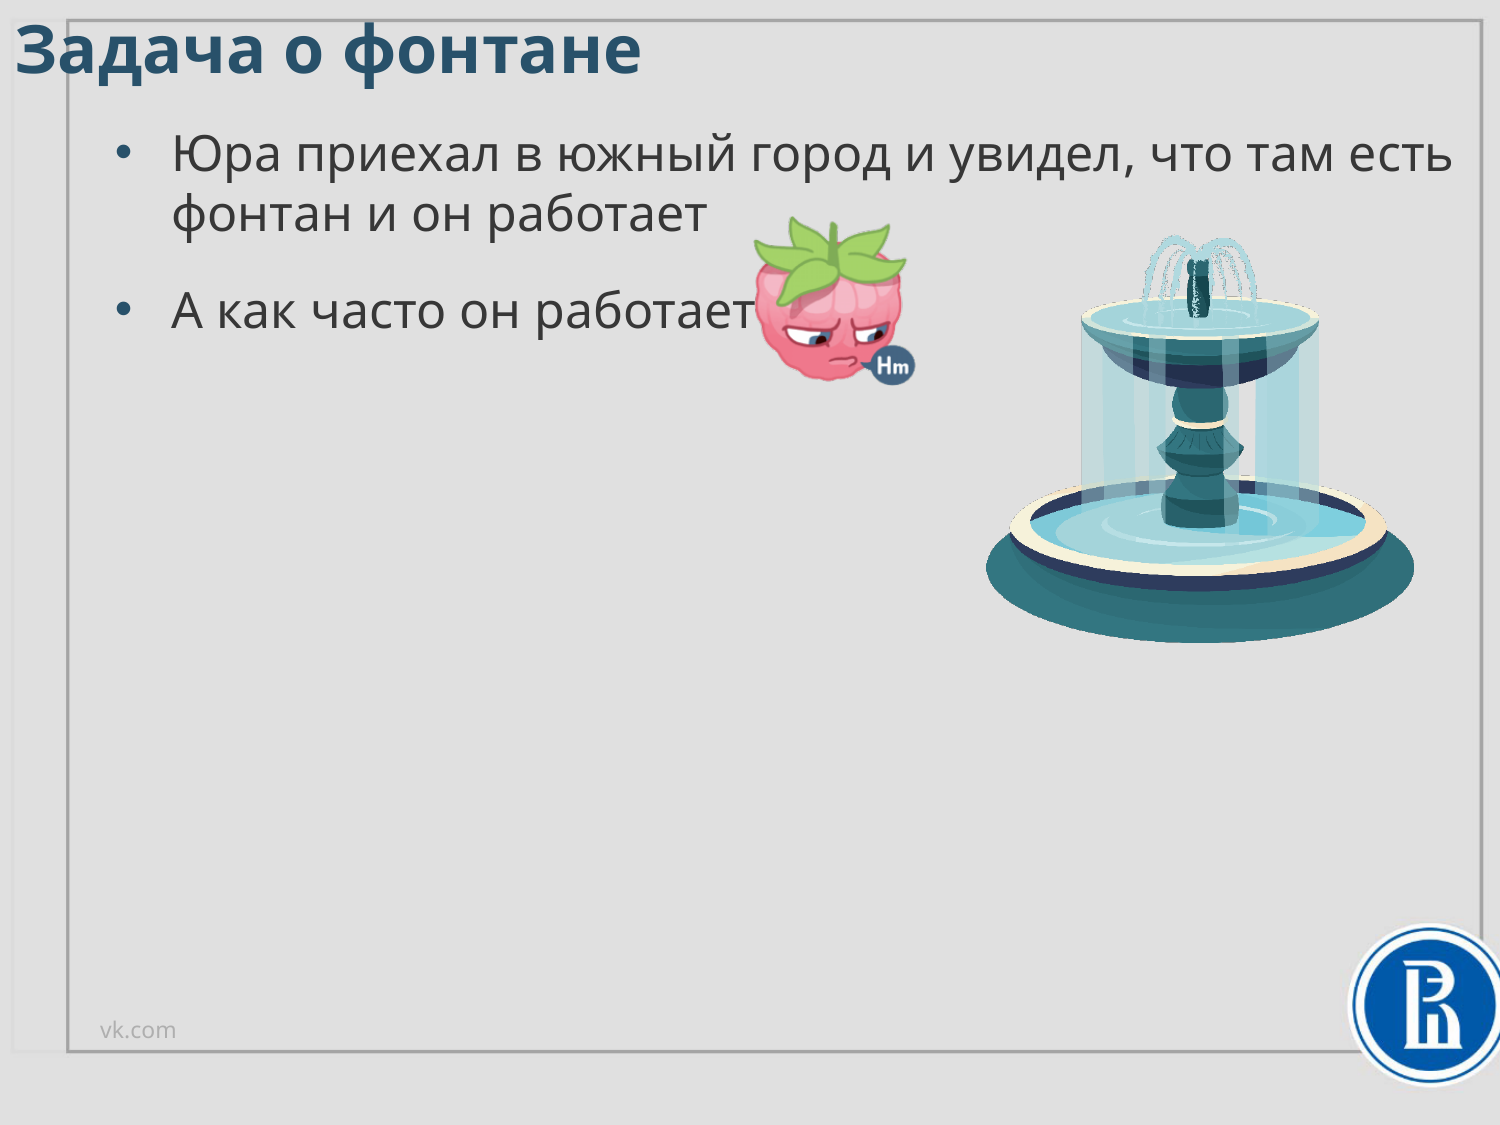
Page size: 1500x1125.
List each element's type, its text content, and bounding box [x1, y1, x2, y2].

text_box Задача о фонтане [0, 0, 1500, 96]
picture [0, 96, 1500, 1125]
text_box vk.com [100, 1015, 383, 1059]
text_box Юра приехал в южный город и увидел, что там есть фонтан и он работает А как часто он работает? [100, 113, 1500, 346]
